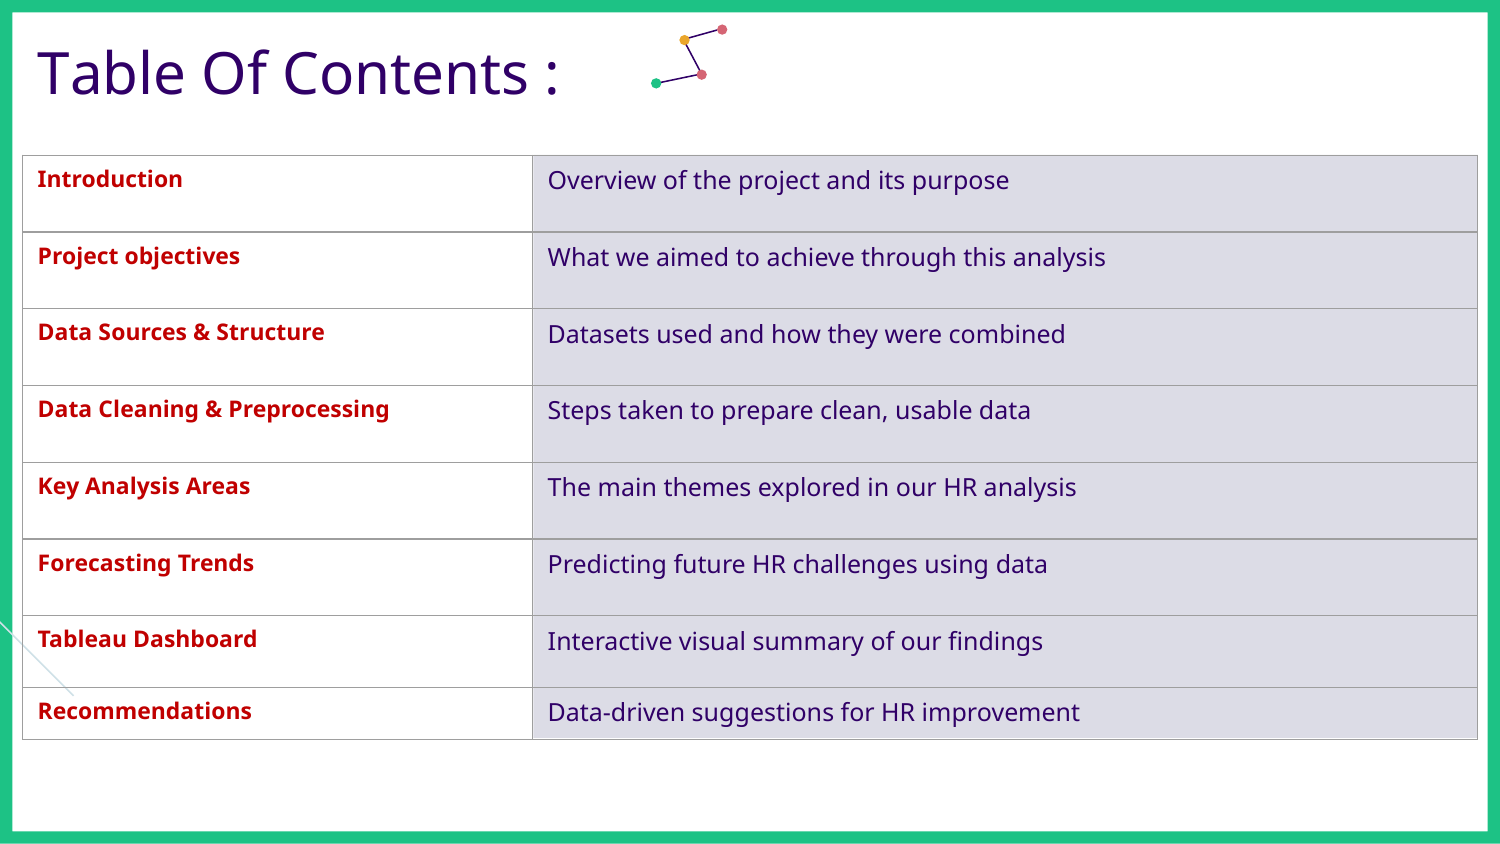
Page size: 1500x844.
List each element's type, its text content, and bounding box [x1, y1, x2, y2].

table_cell Forecasting Trends [23, 540, 532, 615]
table_cell Tableau Dashboard [77, 616, 532, 687]
table_header Introduction [23, 156, 532, 231]
table_cell Data Sources & Structure [23, 309, 532, 385]
table_cell Project objectives [23, 233, 532, 308]
table_cell Recommendations [23, 688, 532, 739]
table_header Overview of the project and its purpose [533, 156, 1477, 231]
table_cell Predicting future HR challenges using data [533, 540, 1477, 615]
table_cell The main themes explored in our HR analysis [533, 463, 1477, 538]
table_cell Datasets used and how they were combined [533, 309, 1477, 385]
table_cell Interactive visual summary of our findings [533, 616, 1477, 687]
table_cell Key Analysis Areas [23, 463, 532, 538]
table_cell Data-driven suggestions for HR improvement [533, 688, 1477, 739]
table_cell Data Cleaning & Preprocessing [23, 386, 532, 462]
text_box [0, 545, 74, 696]
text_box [650, 24, 728, 89]
title Table Of Contents : [22, 21, 1287, 116]
table_cell What we aimed to achieve through this analysis [533, 233, 1477, 308]
table_cell Steps taken to prepare clean, usable data [533, 386, 1477, 462]
